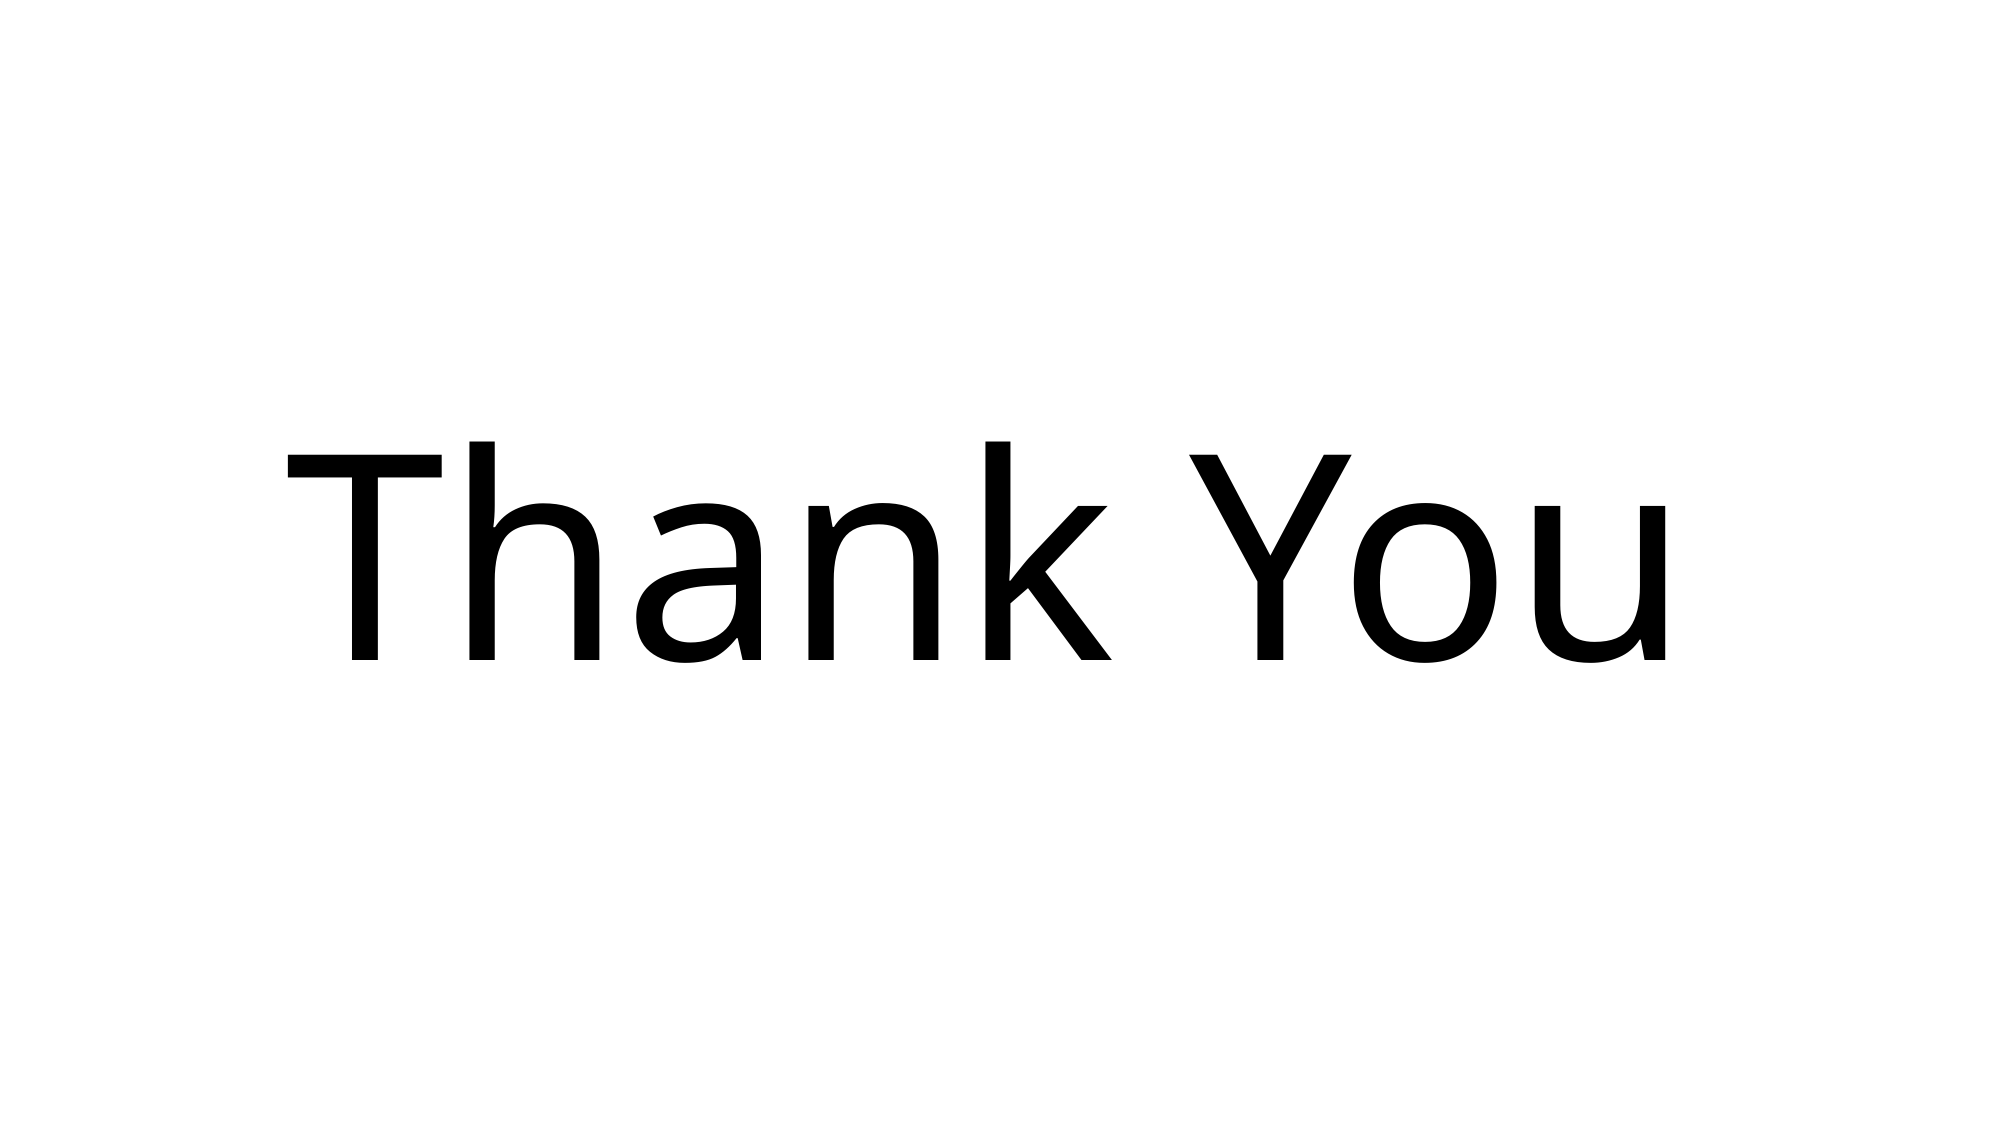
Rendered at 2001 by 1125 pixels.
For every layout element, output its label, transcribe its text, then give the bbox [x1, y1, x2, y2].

title Thank You [0, 0, 2000, 730]
